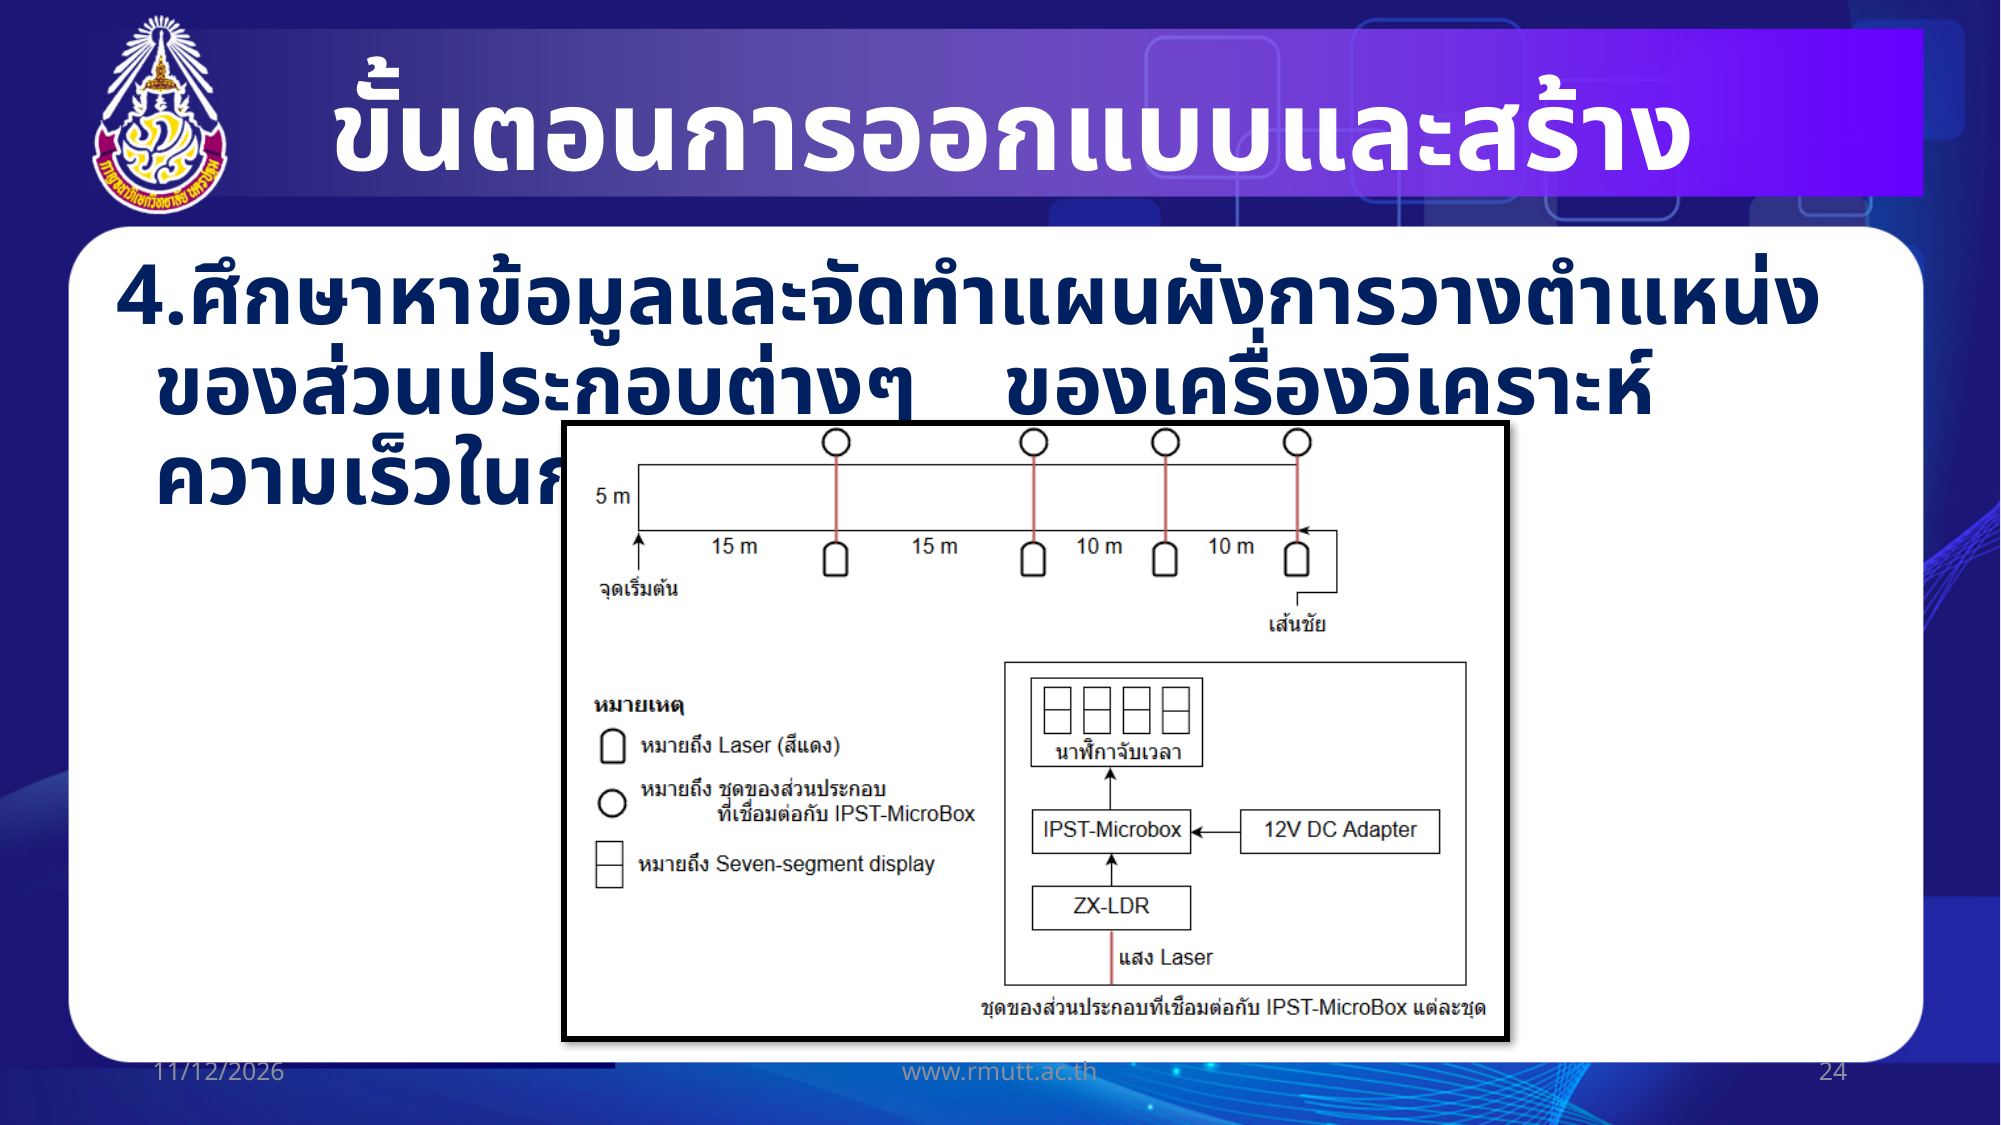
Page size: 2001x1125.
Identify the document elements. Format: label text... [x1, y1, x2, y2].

footer www.rmutt.ac.th [662, 1051, 1338, 1103]
picture [0, 0, 2001, 1125]
slide_number 24 [1412, 1042, 1863, 1103]
text_box ขั้นตอนการออกแบบและสร้าง [149, 24, 1875, 243]
list 4.ศึกษาหาข้อมูลและจัดทำแผนผังการวางตำแหน่งของส่วนประกอบต่างๆ ของเครื่องวิเคราะห์ความเร็วในการวิ่ง (Speed Analyser) [101, 245, 1866, 1031]
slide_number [137, 1042, 588, 1103]
